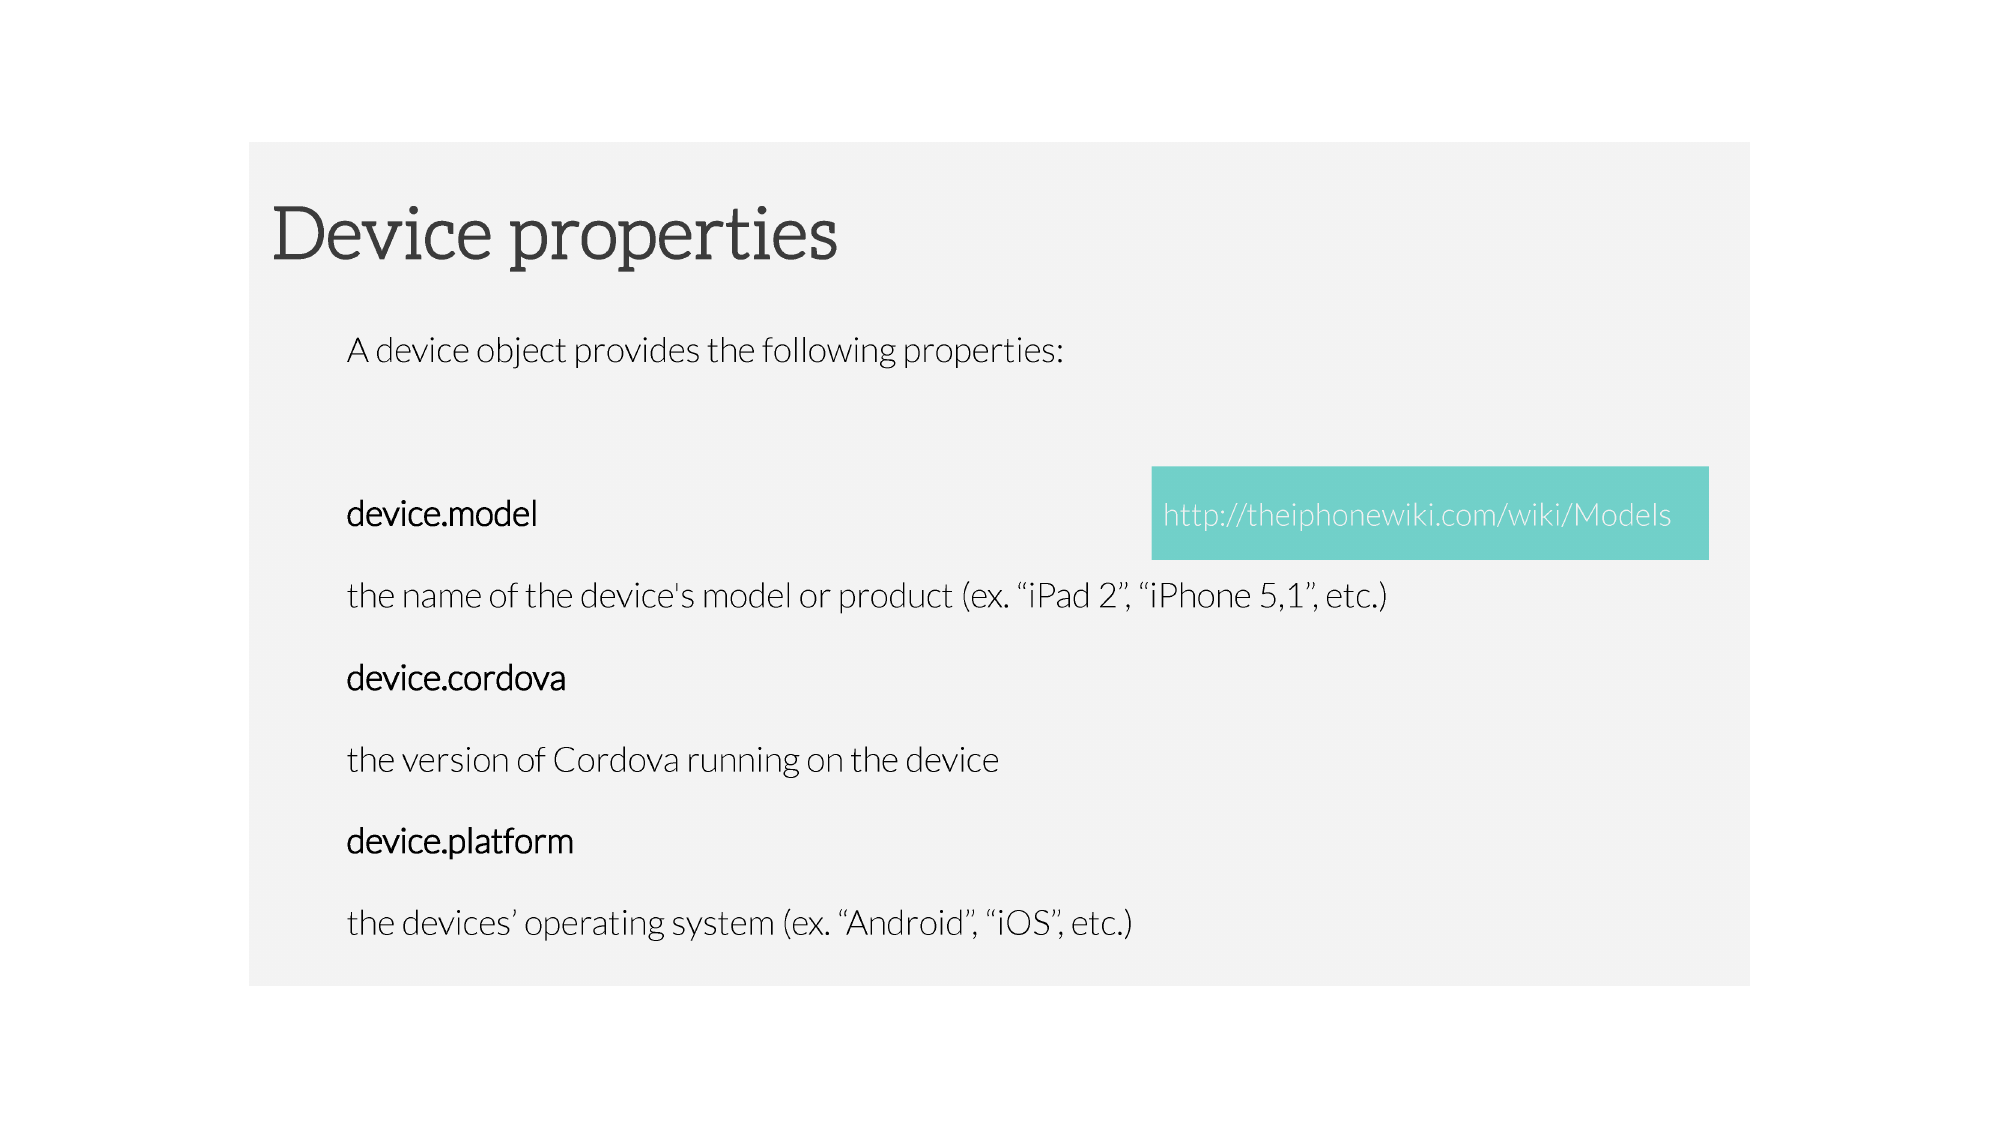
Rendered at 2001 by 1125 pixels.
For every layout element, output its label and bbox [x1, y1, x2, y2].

picture [249, 142, 1750, 986]
